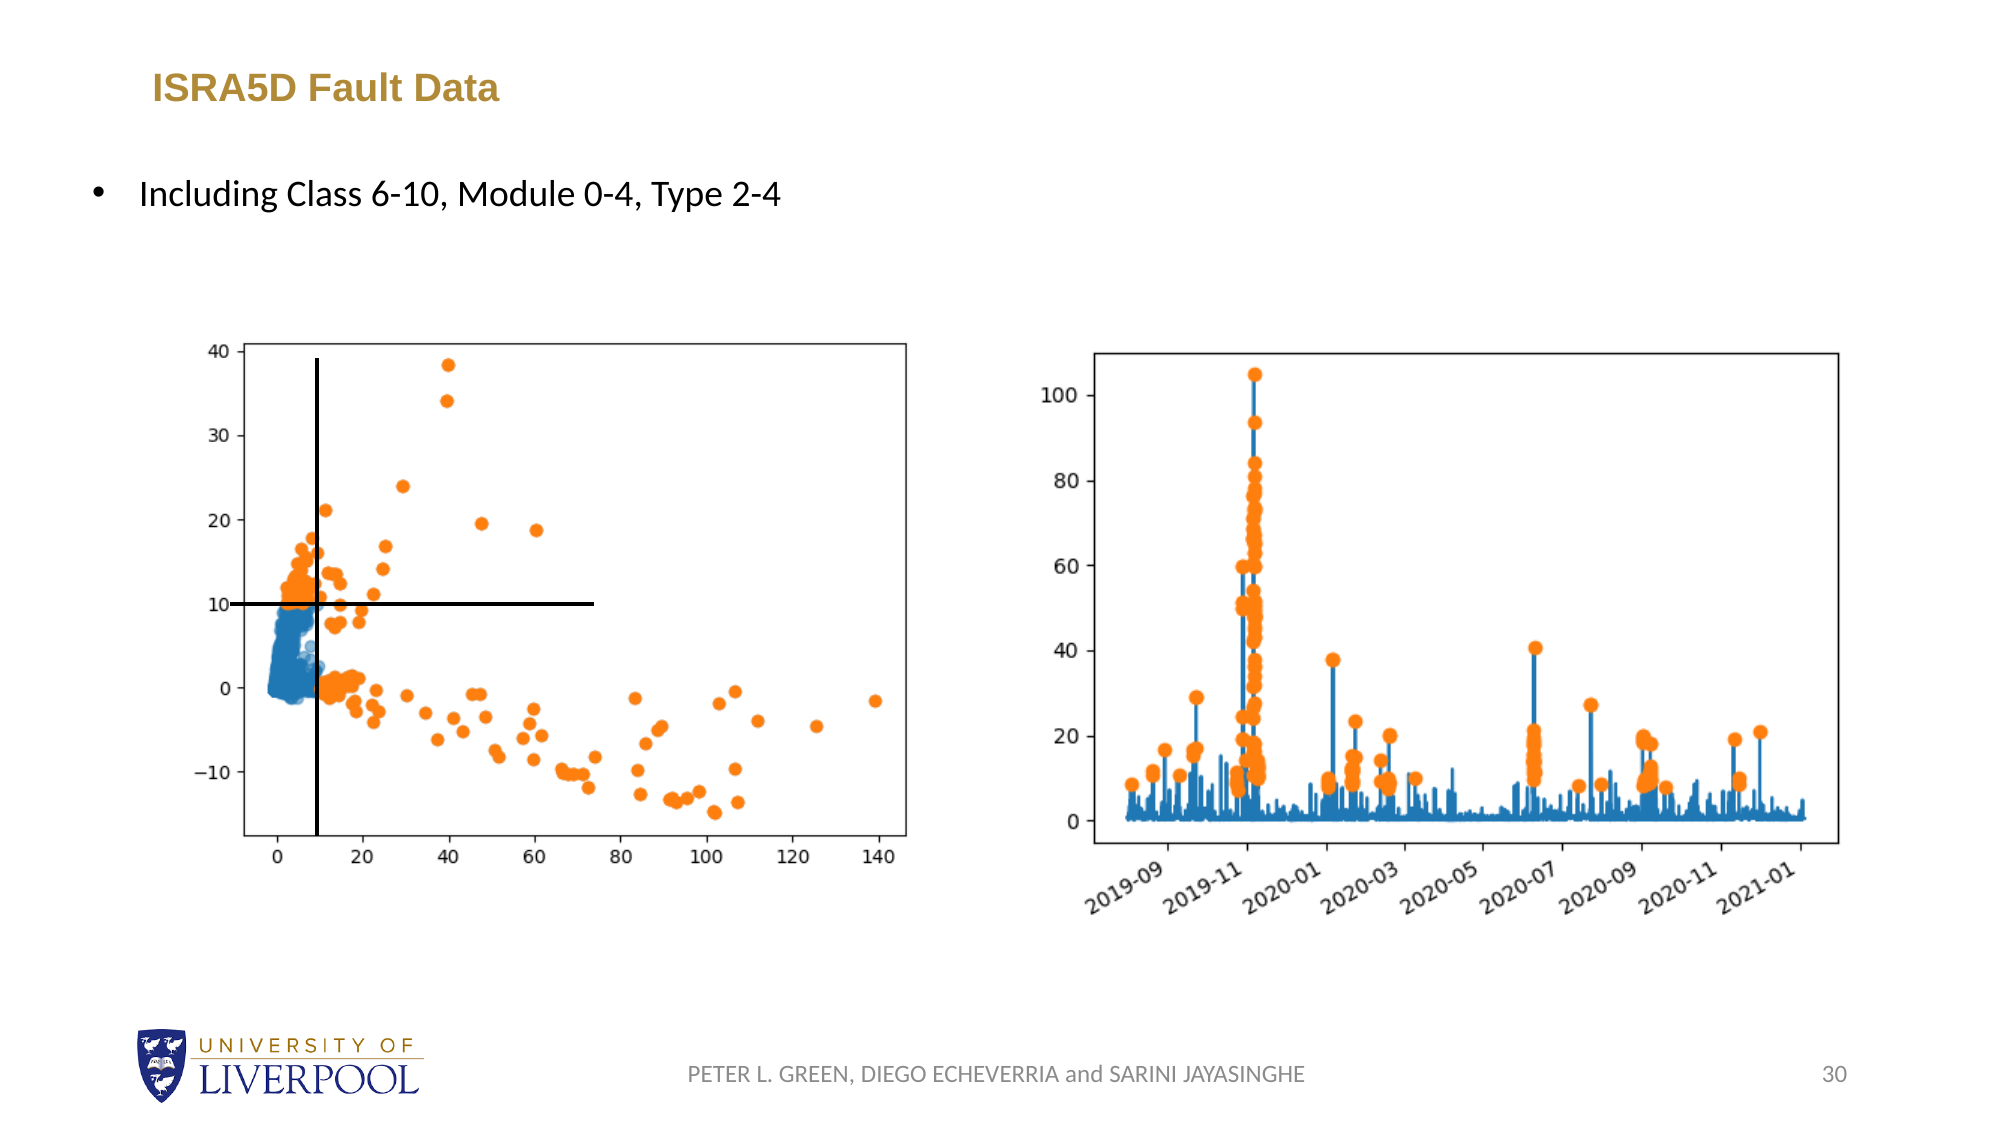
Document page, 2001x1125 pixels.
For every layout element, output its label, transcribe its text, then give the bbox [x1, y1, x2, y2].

footer PETER L. GREEN, DIEGO ECHEVERRIA and SARINI JAYASINGHE [662, 1042, 1338, 1103]
picture [137, 1029, 424, 1103]
text_box Including Class 6-10, Module 0-4, Type 2-4 [77, 161, 1680, 267]
picture [137, 266, 1934, 987]
slide_number 30 [1412, 1042, 1863, 1103]
title ISRA5D Fault Data [137, 59, 1863, 118]
